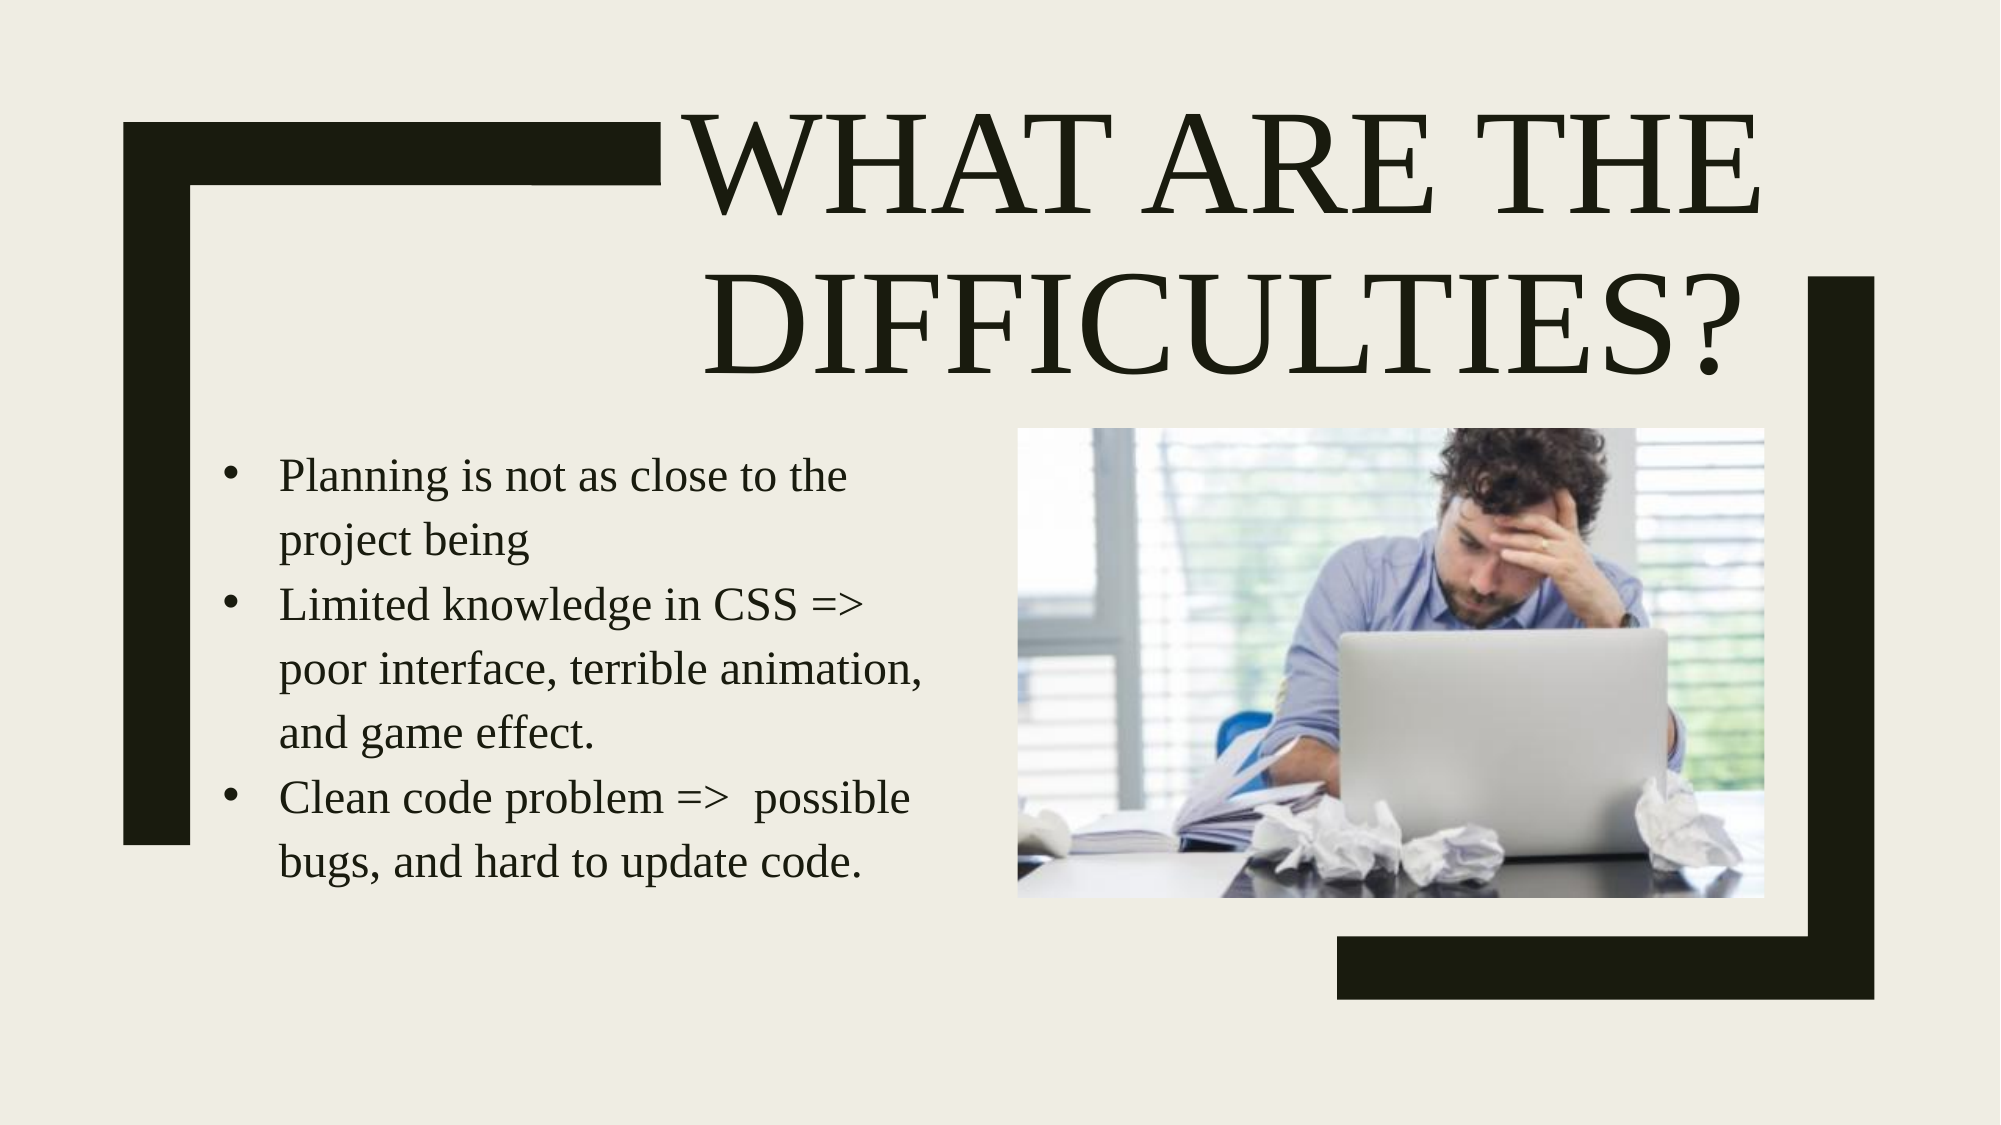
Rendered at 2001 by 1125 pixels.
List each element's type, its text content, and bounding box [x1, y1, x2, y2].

subtitle Planning is not as close to the project being Limited knowledge in CSS => poor interface, terrible animation, and game effect. Clean code problem => possible bugs, and hard to update code. [207, 428, 970, 898]
picture [1017, 428, 1765, 898]
title What are the difficulties? [538, 68, 1910, 414]
